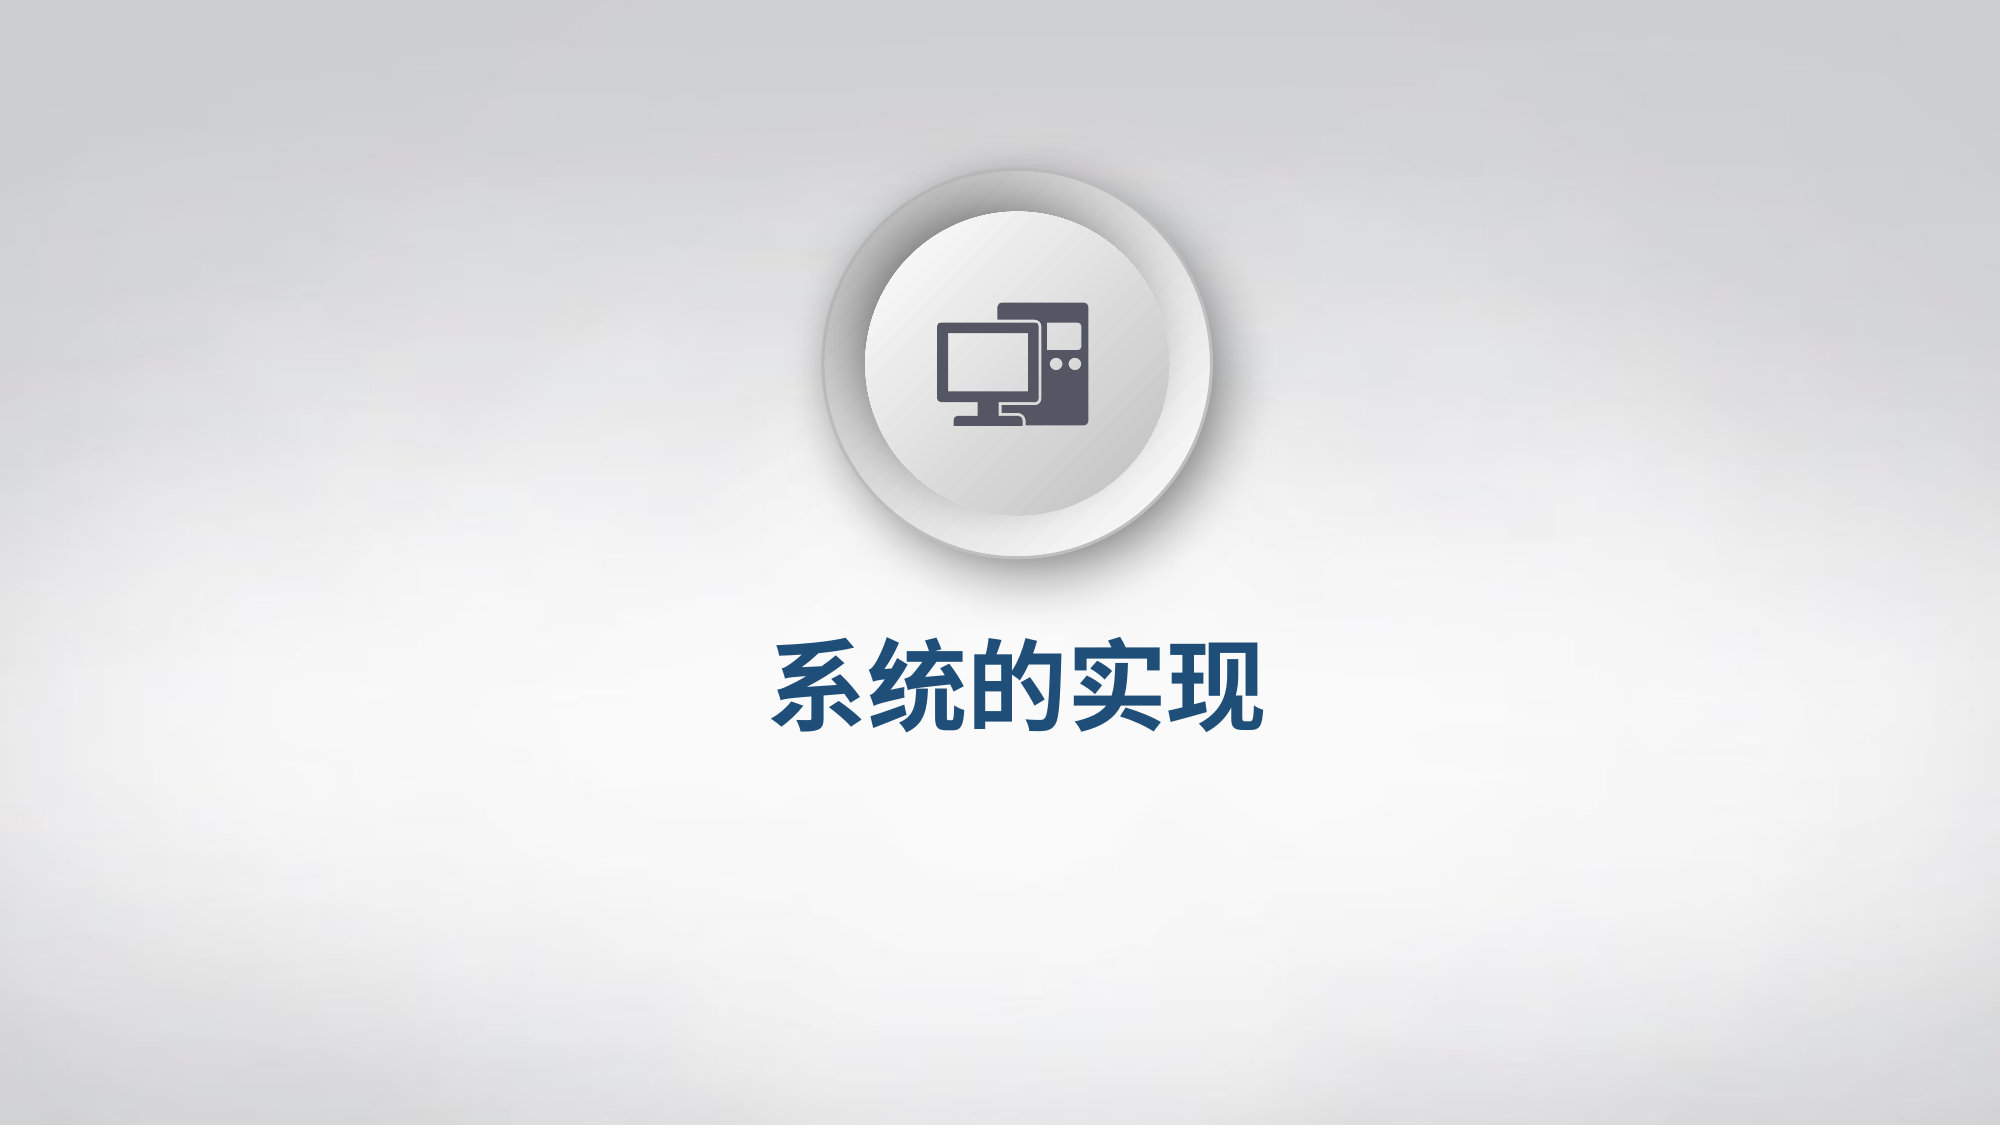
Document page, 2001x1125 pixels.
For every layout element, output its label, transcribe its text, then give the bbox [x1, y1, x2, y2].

text_box 系统的实现 [752, 616, 1283, 751]
picture [0, 0, 2000, 1125]
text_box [822, 169, 1212, 558]
